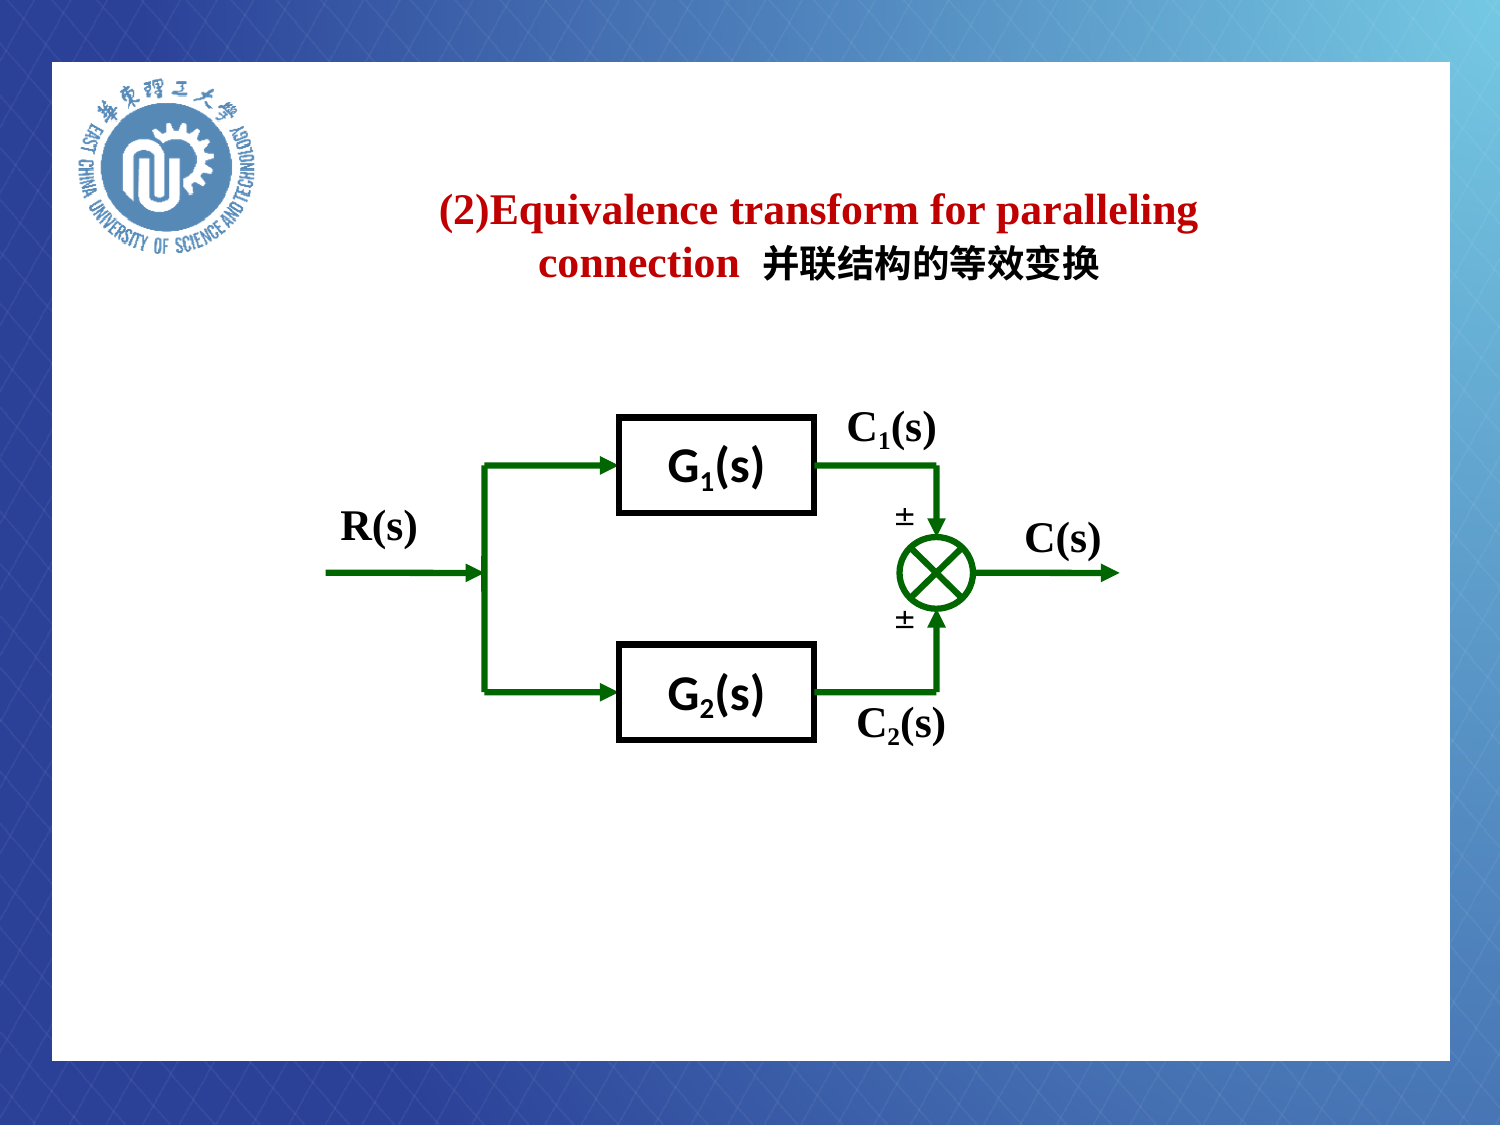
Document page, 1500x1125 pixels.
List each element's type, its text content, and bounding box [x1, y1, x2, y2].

title (2)Equivalence transform for paralleling connection 并联结构的等效变换 [369, 176, 1269, 291]
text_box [325, 390, 1132, 755]
picture [0, 0, 1500, 1125]
